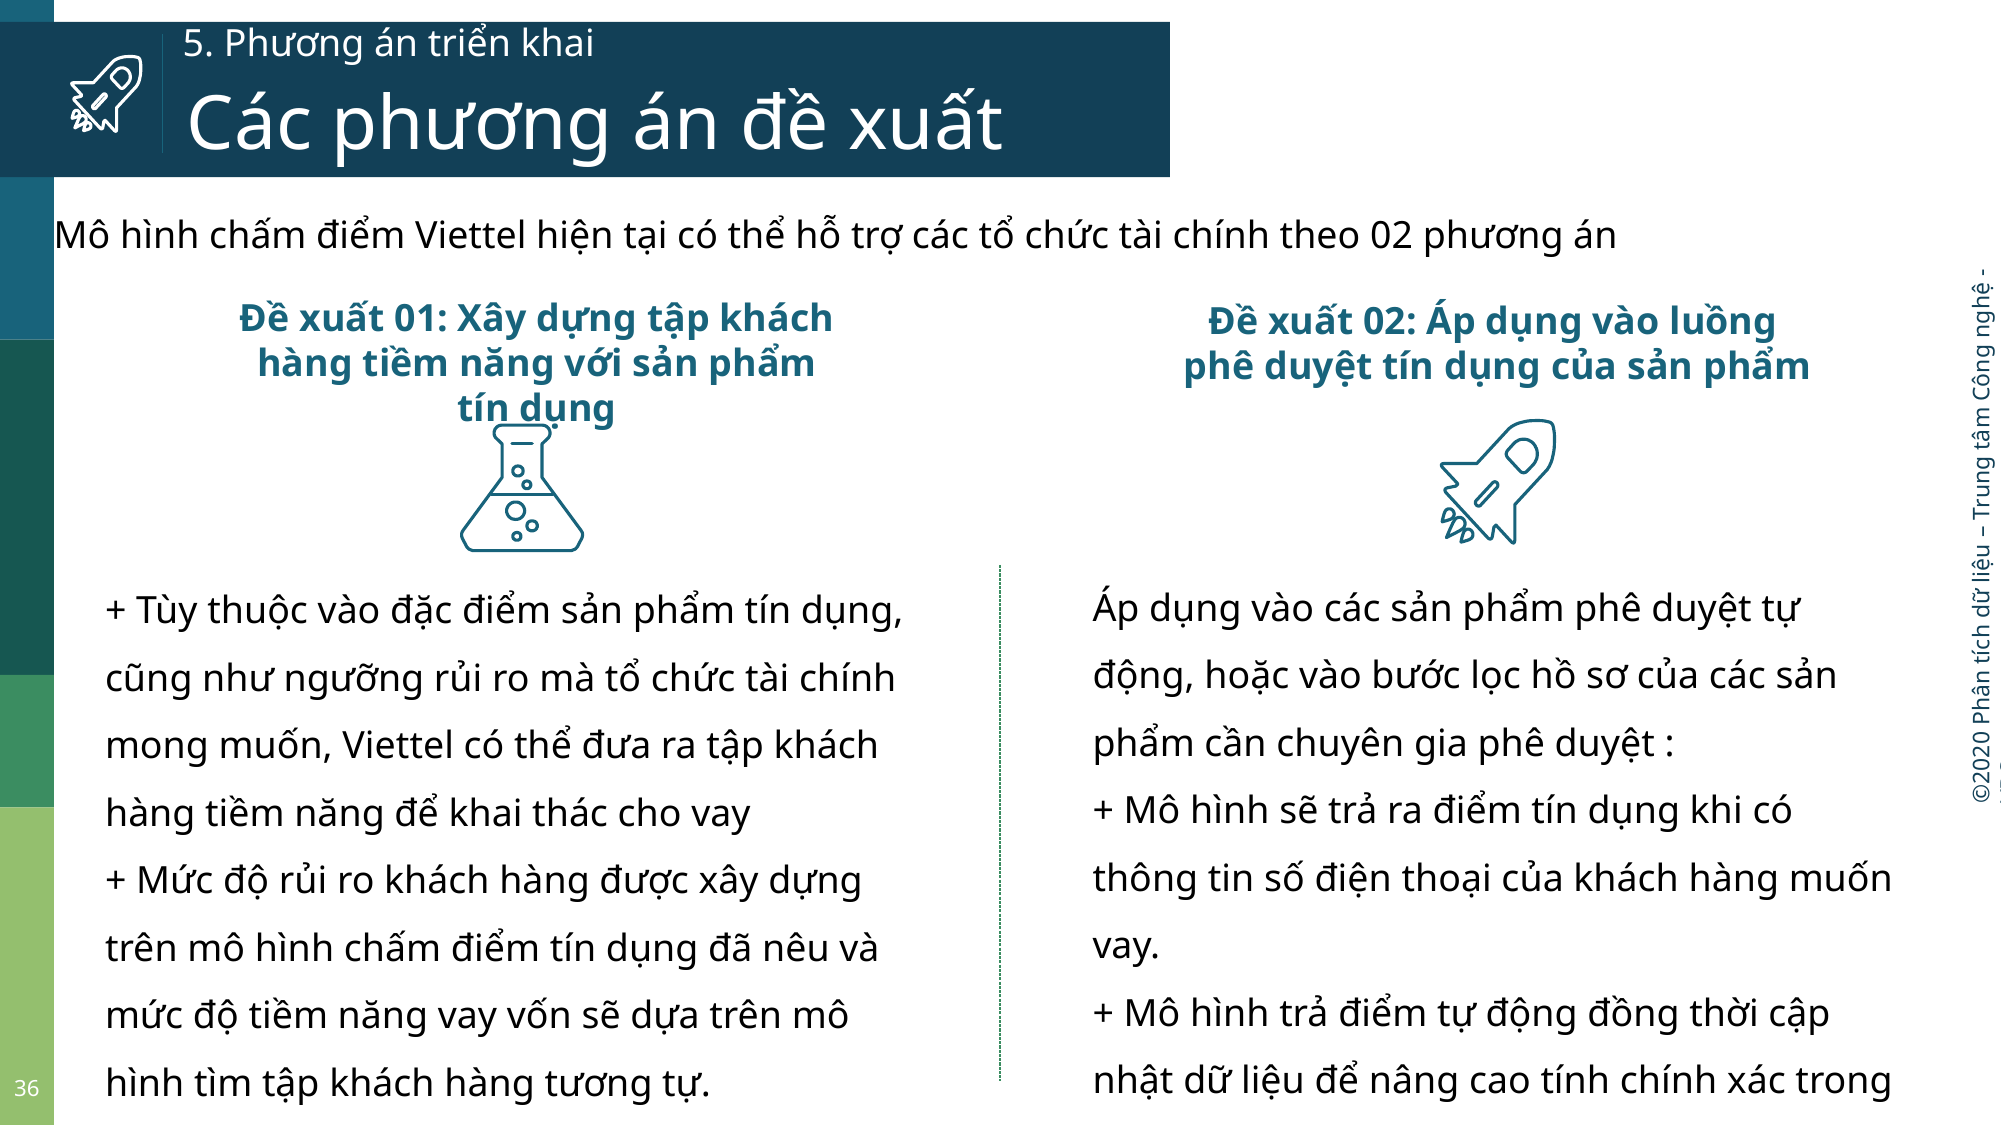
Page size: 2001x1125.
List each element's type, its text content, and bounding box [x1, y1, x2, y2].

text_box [71, 56, 141, 132]
slide_number 36 [0, 1054, 66, 1125]
text_box Các phương án đề xuất [171, 66, 1019, 172]
text_box Mô hình chấm điểm Viettel hiện tại có thể hỗ trợ các tổ chức tài chính theo 02 phương án [39, 203, 1634, 264]
text_box Đề xuất 02: Áp dụng vào luồng phê duyệt tín dụng của sản phẩm [1169, 289, 1827, 395]
text_box Đề xuất 01: Xây dựng tập khách hàng tiềm năng với sản phẩm tín dụng [217, 286, 858, 437]
text_box Áp dụng vào các sản phẩm phê duyệt tự động, hoặc vào bước lọc hồ sơ của các sản phẩm cần chuyên gia phê duyệt : + Mô hình sẽ trả ra điểm tín dụng khi có thông tin số điện thoại của khách hàng muốn vay. + Mô hình trả điểm tự động đồng thời cập nhật dữ liệu để nâng cao tính chính xác trong tương lai [1077, 553, 1919, 1125]
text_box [1441, 420, 1555, 543]
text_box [461, 425, 583, 551]
text_box 5. Phương án triển khai [162, 23, 731, 65]
text_box + Tùy thuộc vào đặc điểm sản phẩm tín dụng, cũng như ngưỡng rủi ro mà tổ chức tài chính mong muốn, Viettel có thể đưa ra tập khách hàng tiềm năng để khai thác cho vay + Mức độ rủi ro khách hàng được xây dựng trên mô hình chấm điểm tín dụng đã nêu và mức độ tiềm năng vay vốn sẽ dựa trên mô hình tìm tập khách hàng tương tự. [90, 556, 954, 1112]
